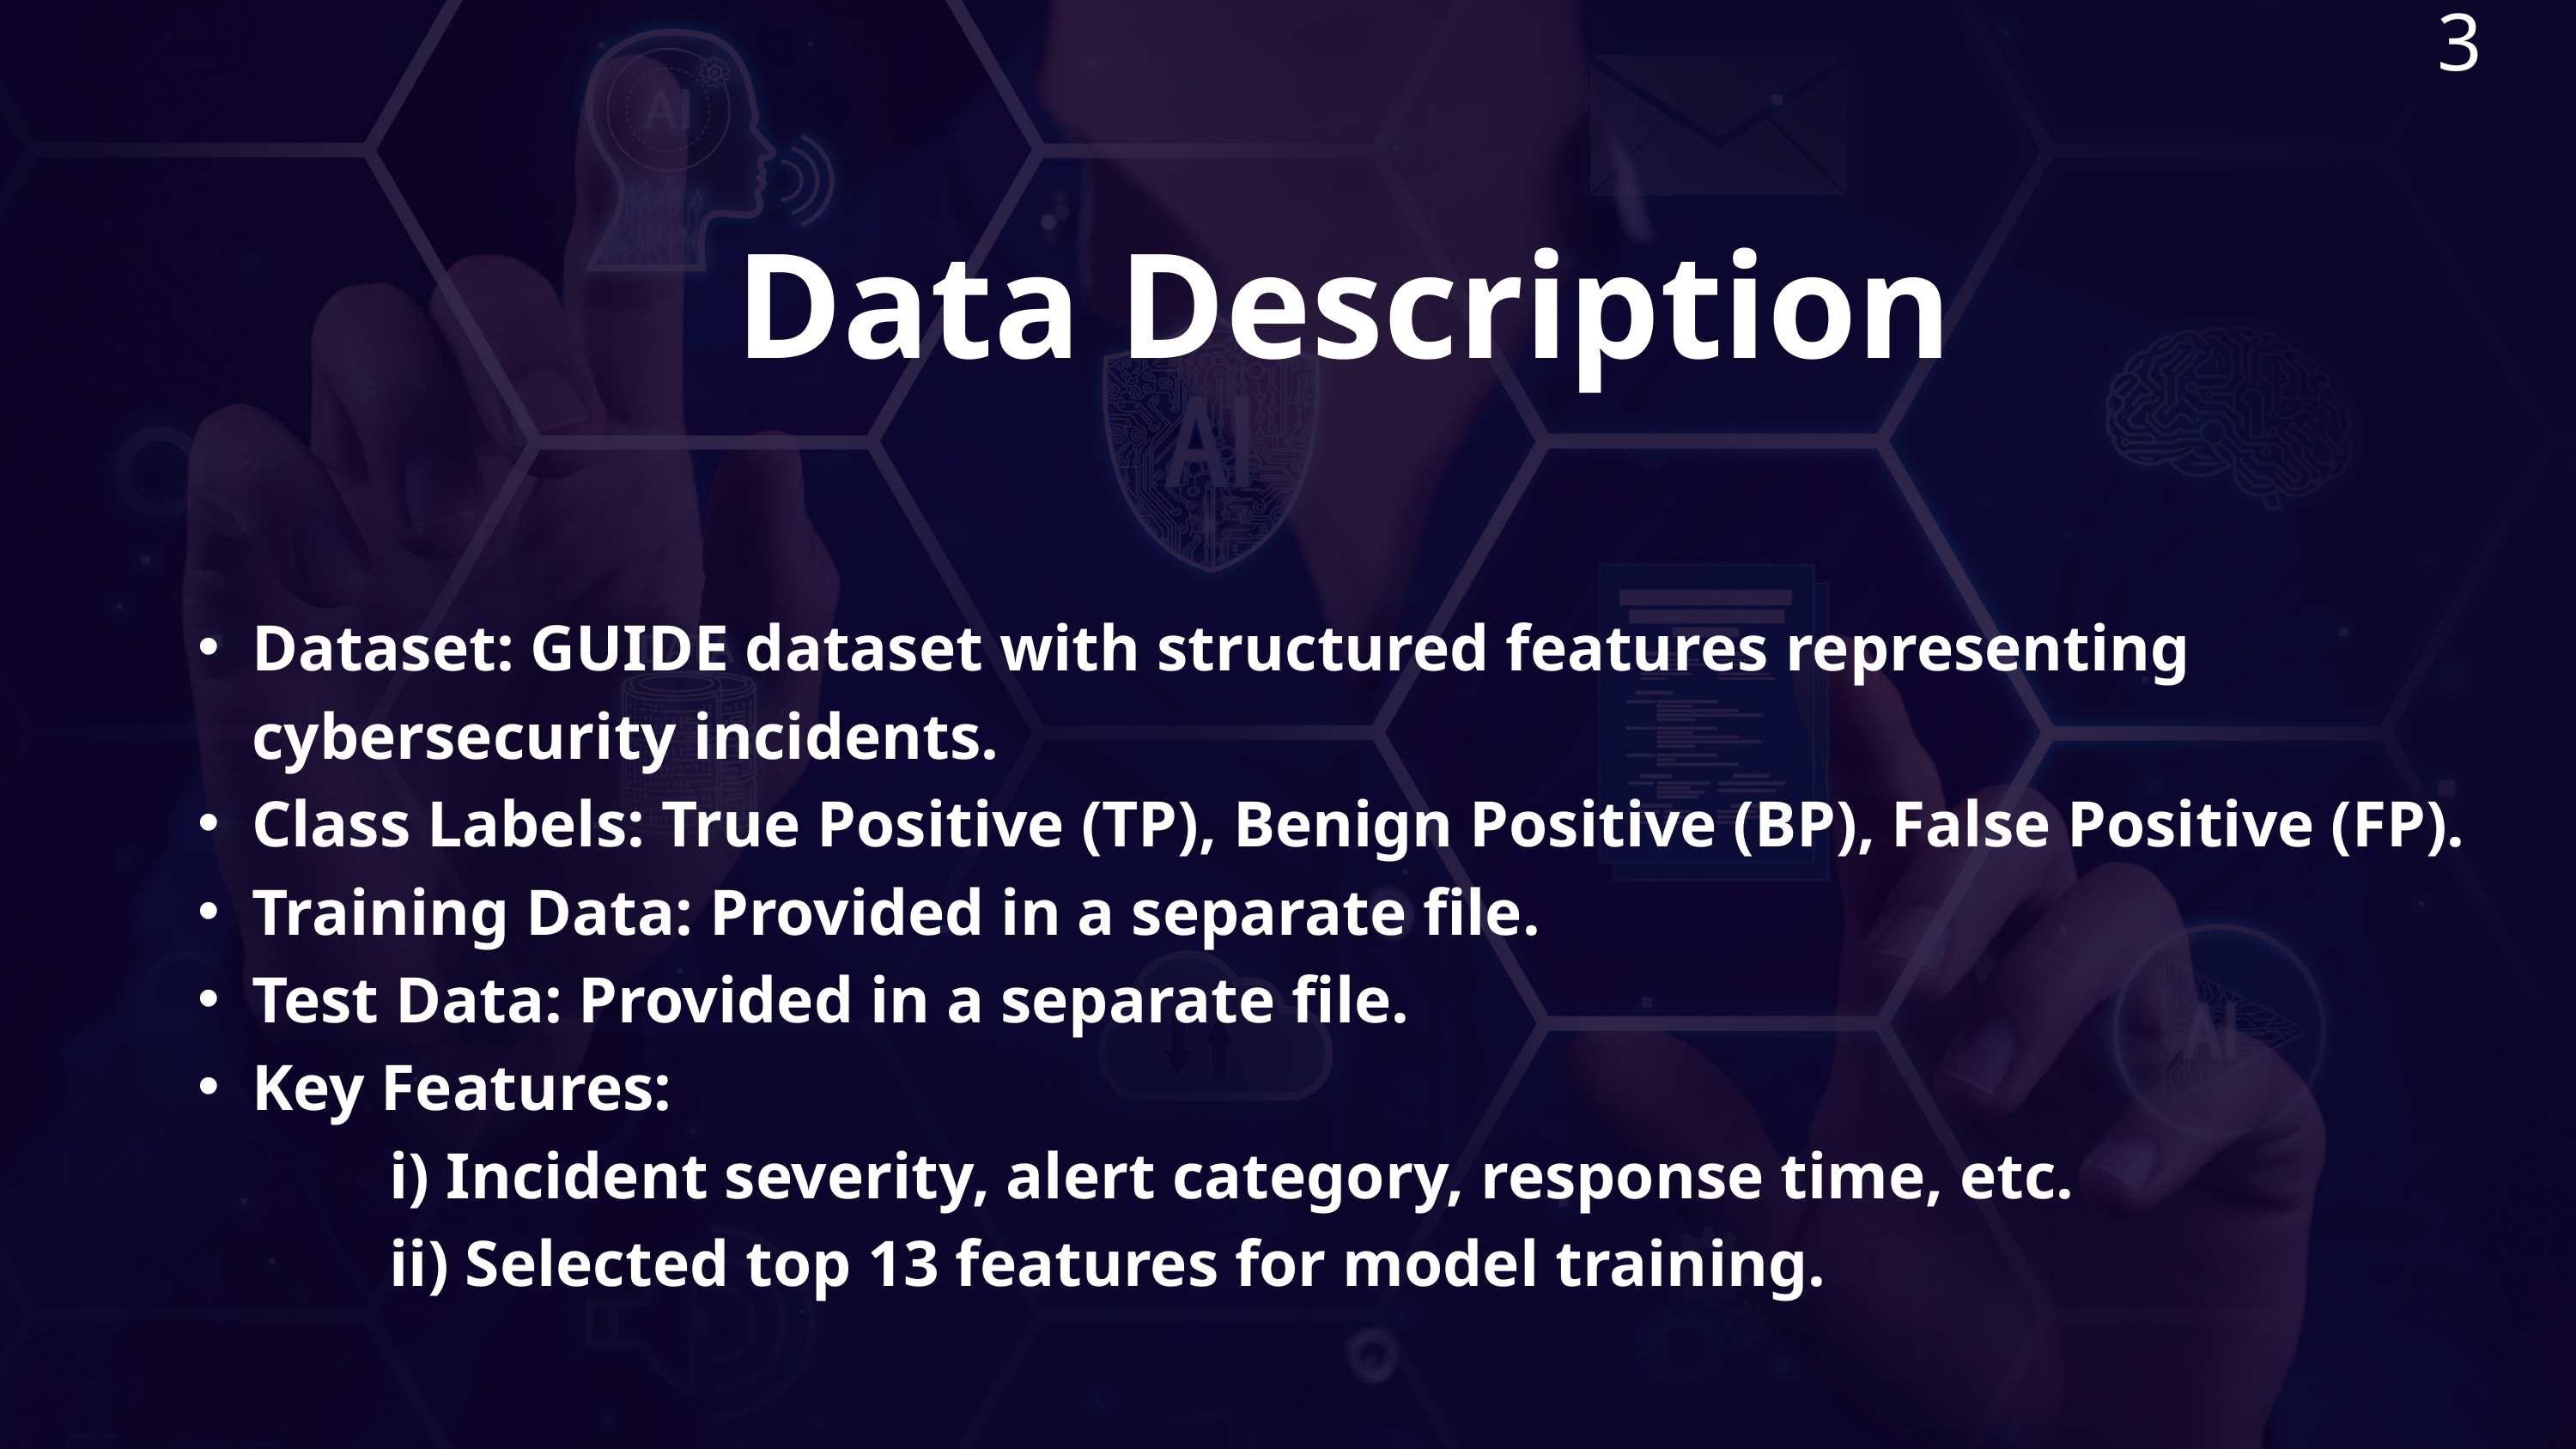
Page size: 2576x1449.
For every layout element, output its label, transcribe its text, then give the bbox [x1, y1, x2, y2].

text_box Dataset: GUIDE dataset with structured features representing cybersecurity incidents. Class Labels: True Positive (TP), Benign Positive (BP), False Positive (FP). Training Data: Provided in a separate file. Test Data: Provided in a separate file. Key Features: i) Incident severity, alert category, response time, etc. ii) Selected top 13 features for model training. [144, 596, 2469, 1449]
text_box Data Description [340, 252, 2348, 388]
text_box 3 [2437, 0, 2576, 87]
text_box [0, 0, 2576, 1449]
